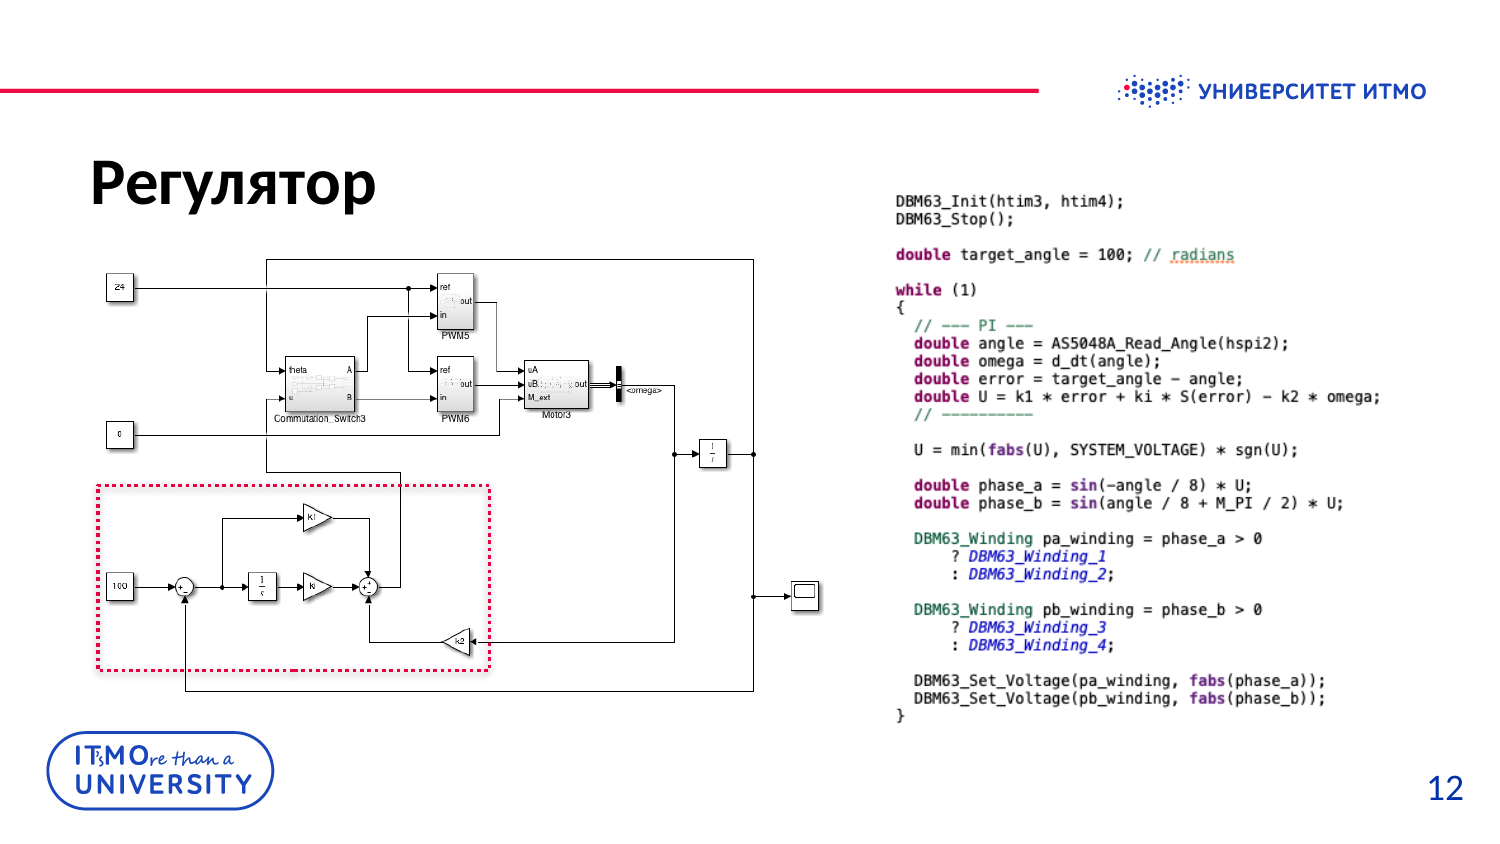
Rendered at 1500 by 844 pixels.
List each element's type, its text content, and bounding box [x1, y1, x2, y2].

text_box 12 [1411, 755, 1500, 815]
text_box Регулятор [74, 123, 1105, 226]
picture [0, 0, 1500, 844]
